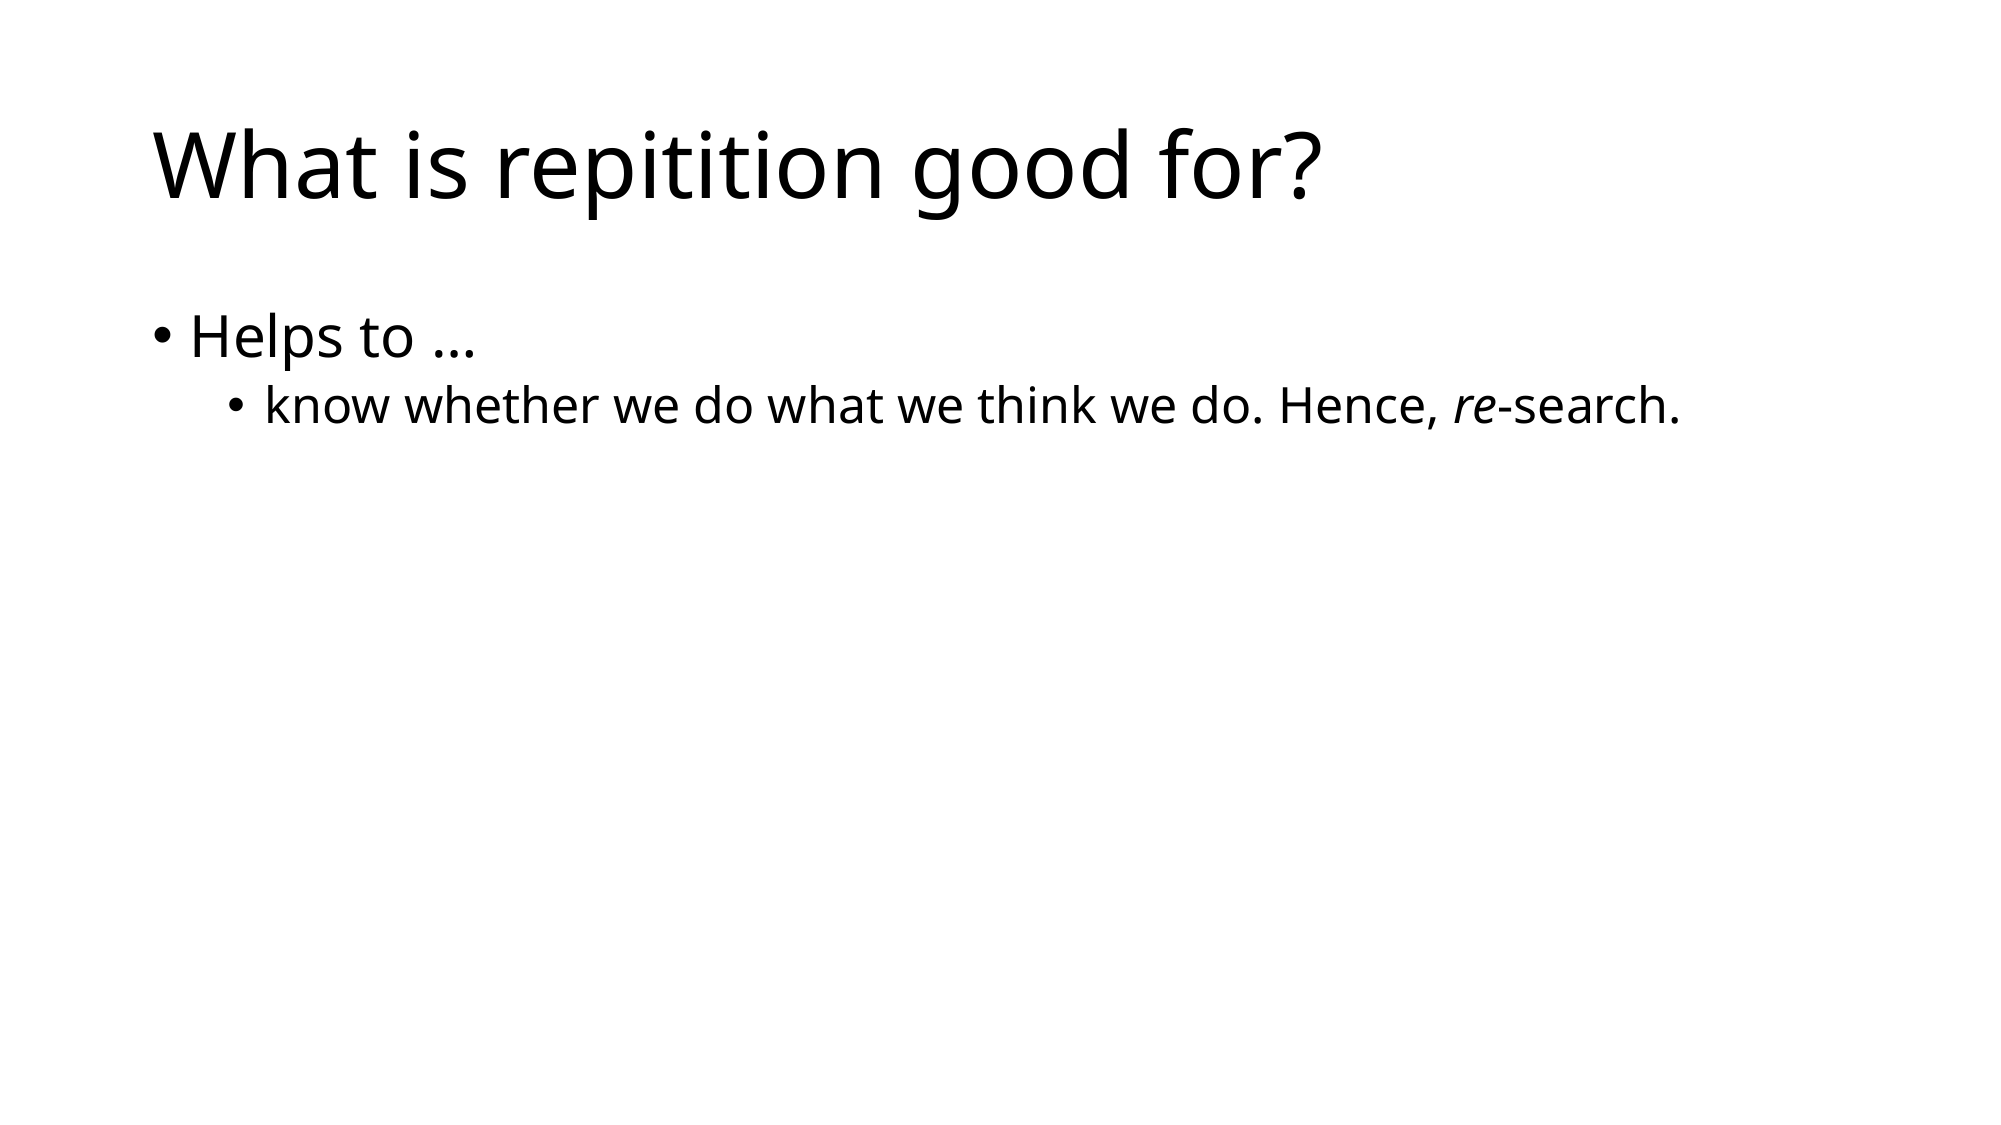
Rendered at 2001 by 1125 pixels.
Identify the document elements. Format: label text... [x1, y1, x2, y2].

list Helps to … know whether we do what we think we do. Hence, re-search. [137, 299, 1863, 1014]
title What is repitition good for? [137, 59, 1863, 278]
